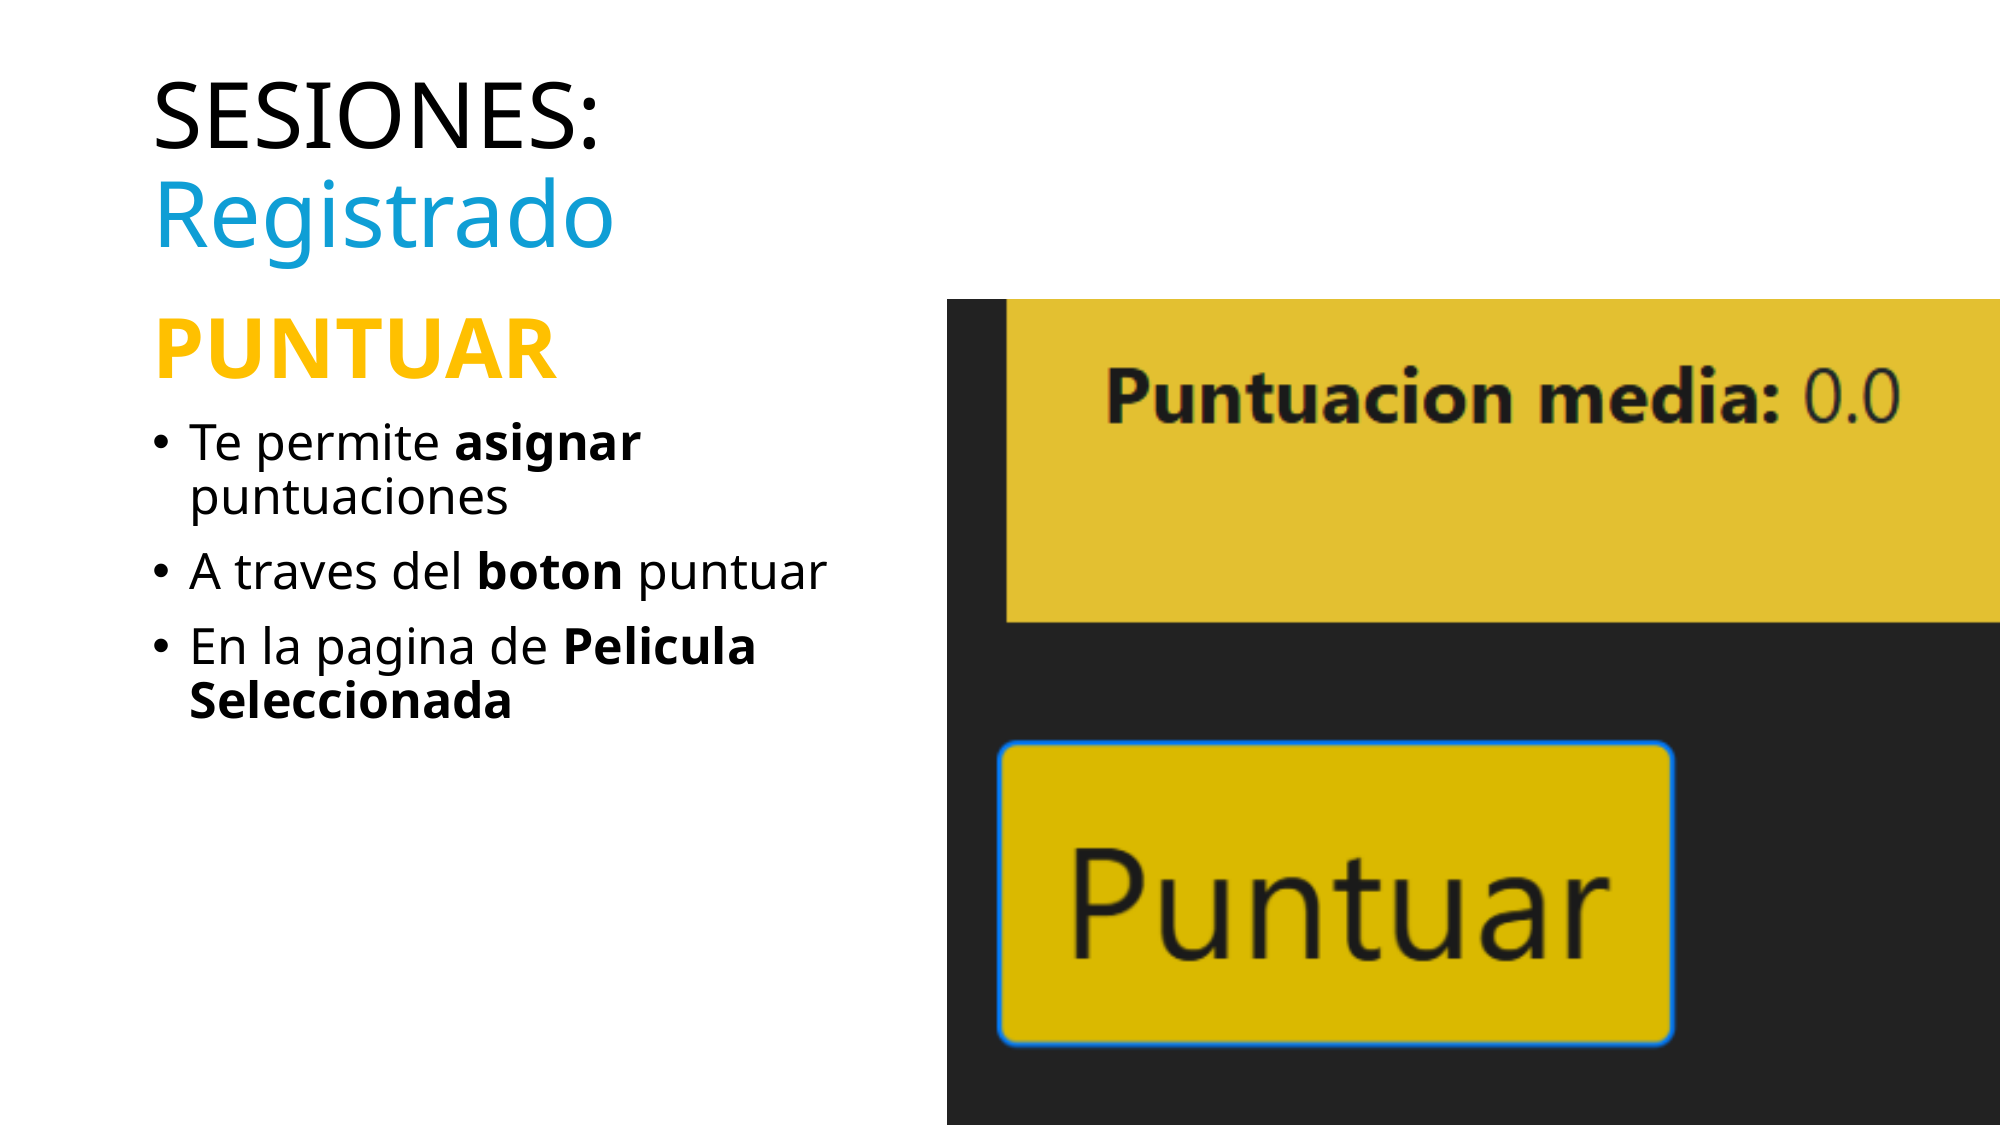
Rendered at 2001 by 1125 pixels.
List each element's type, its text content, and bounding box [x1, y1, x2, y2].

list PUNTUAR Te permite asignar puntuaciones A traves del boton puntuar En la pagina de Pelicula Seleccionada [137, 299, 923, 1014]
picture [946, 299, 2000, 1125]
title SESIONES: Registrado [137, 59, 1863, 278]
